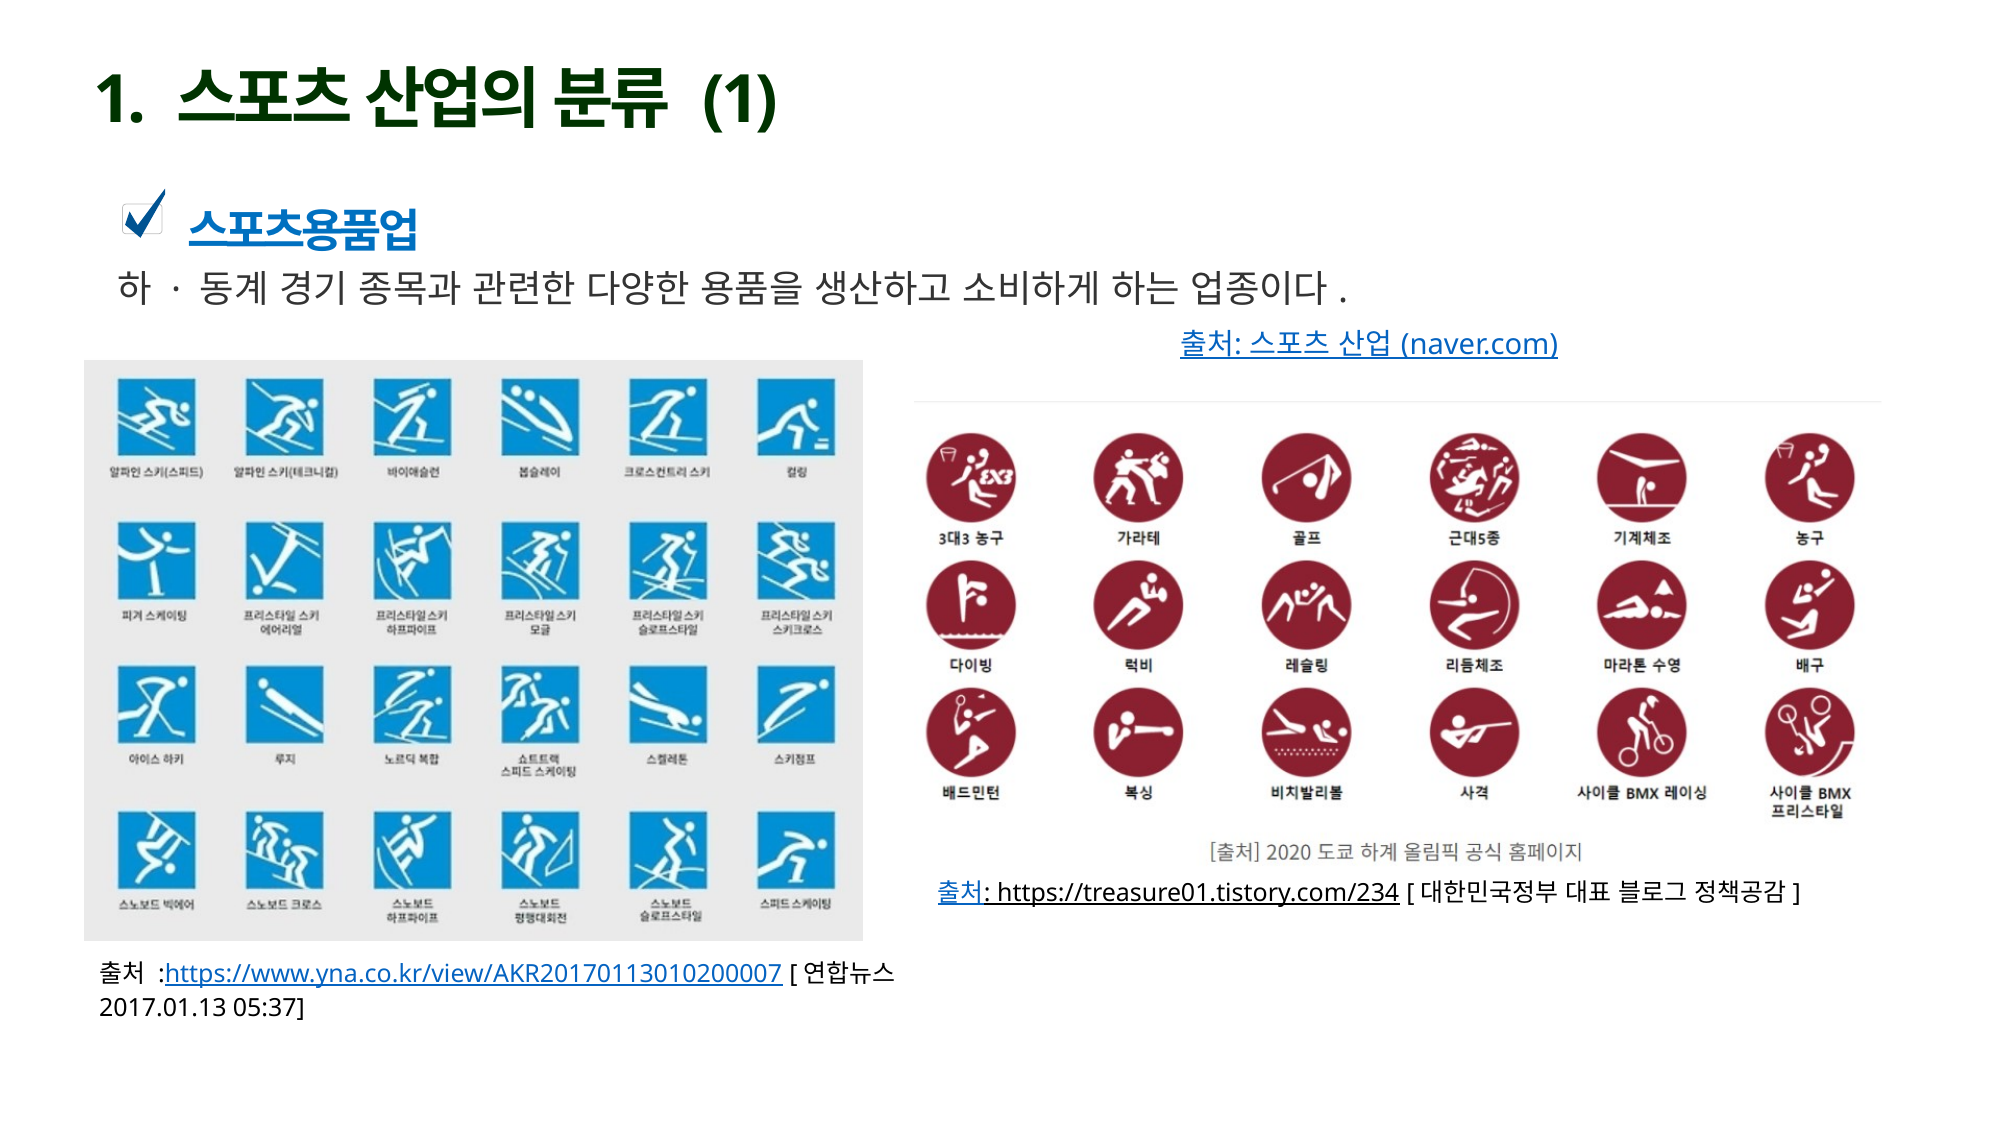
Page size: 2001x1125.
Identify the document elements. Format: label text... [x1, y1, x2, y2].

text_box 출처 :https://www.yna.co.kr/view/AKR20170113010200007 [연합뉴스 2017.01.13 05:37] [84, 950, 924, 1029]
picture [914, 399, 1896, 869]
text_box 하 · 동계 경기 종목과 관련한 다양한 용품을 생산하고 소비하게 하는 업종이다. [102, 257, 1745, 318]
text_box 1. 스포츠 산업의 분류 (1) [78, 48, 915, 143]
picture [84, 358, 863, 941]
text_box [122, 177, 1439, 258]
text_box 출처: 스포츠 산업 (naver.com) [1165, 318, 1721, 376]
text_box 출처: https://treasure01.tistory.com/234 [대한민국정부 대표 블로그 정책공감] [923, 869, 1827, 920]
